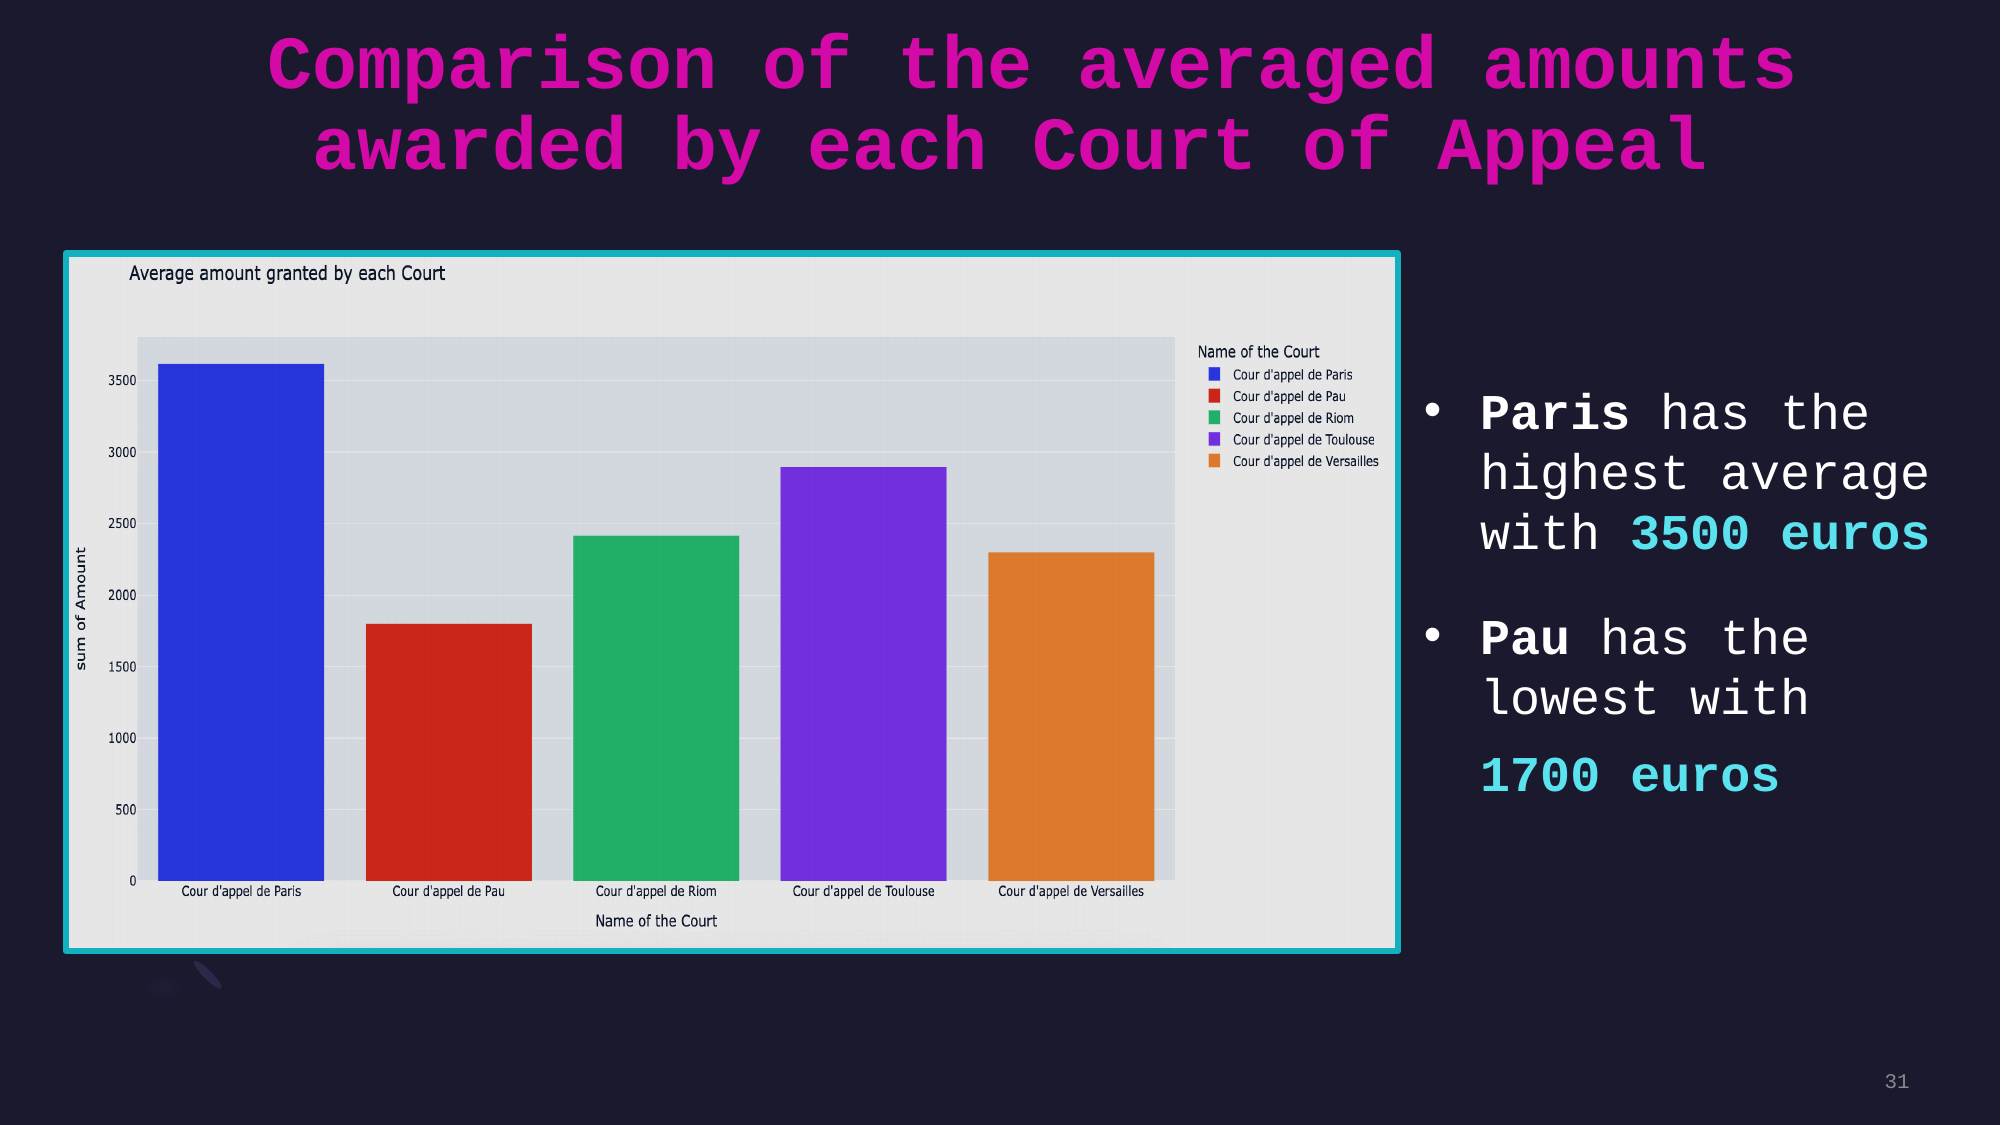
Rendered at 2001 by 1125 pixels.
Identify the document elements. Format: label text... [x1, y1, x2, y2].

text_box Paris has the highest average with 3500 euros Pau has the lowest with 1700 euros [1408, 371, 2000, 872]
slide_number 31 [1632, 1067, 1910, 1093]
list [68, 256, 1395, 948]
title Comparison of the averaged amounts awarded by each Court of Appeal [144, 23, 1922, 245]
